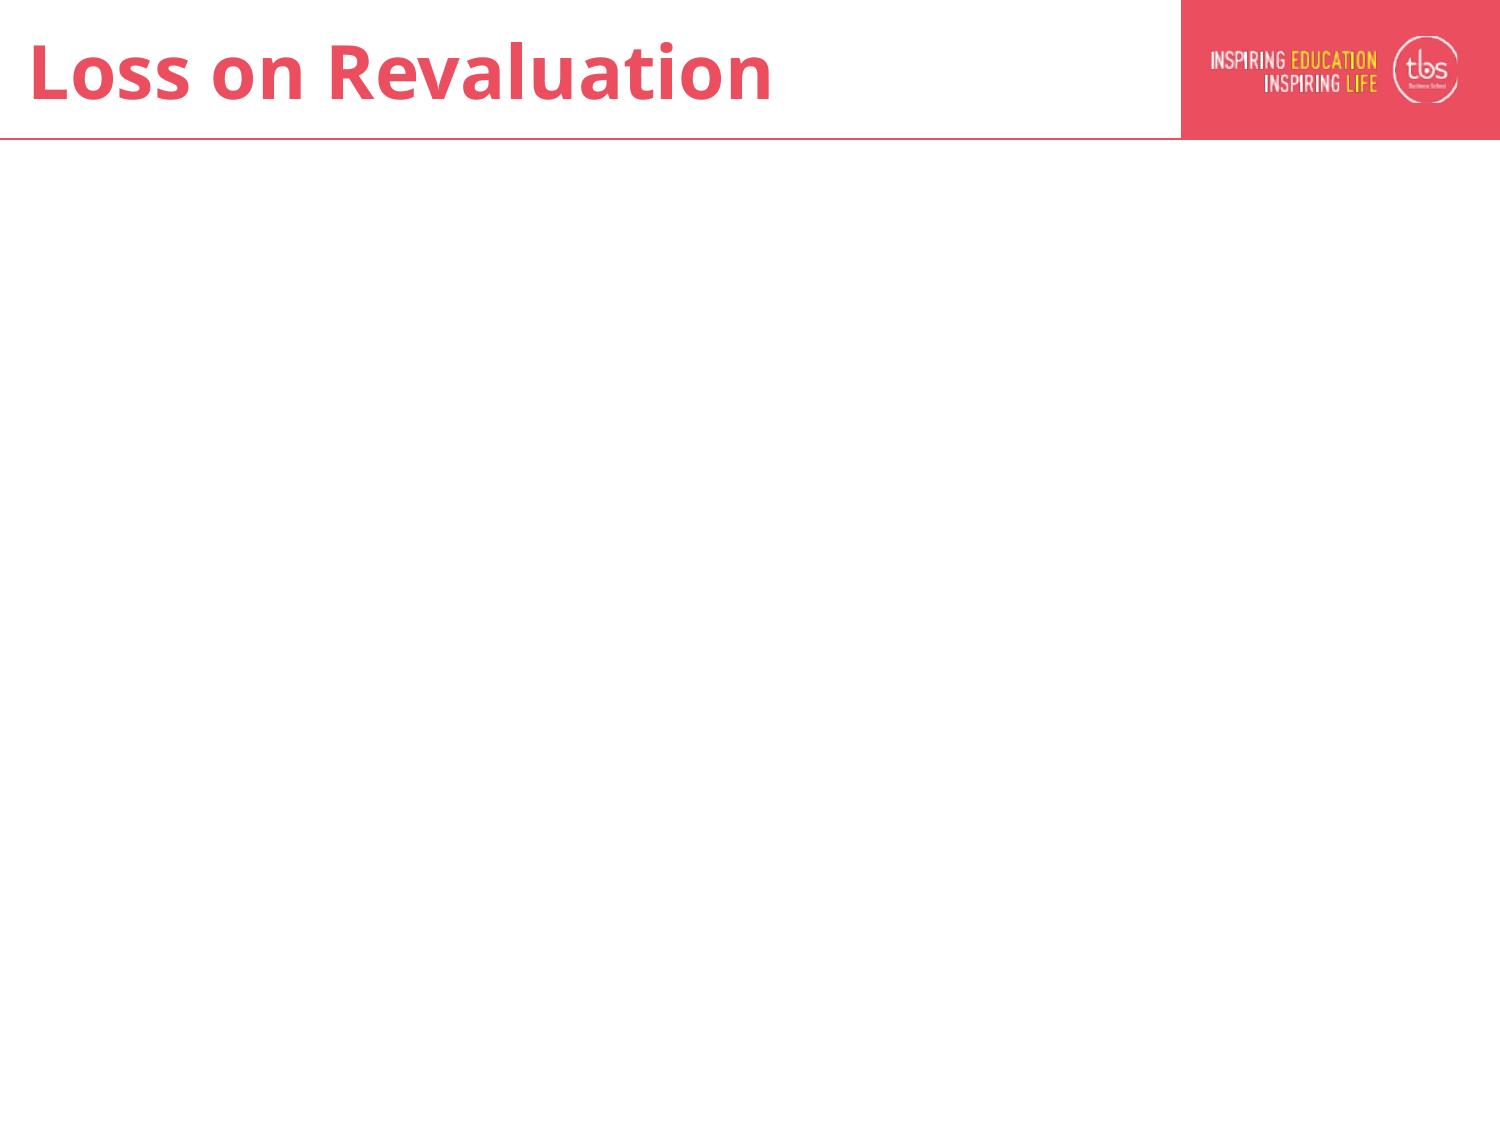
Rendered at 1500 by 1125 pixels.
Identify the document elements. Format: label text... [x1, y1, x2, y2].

title Loss on Revaluation [0, 0, 1292, 167]
